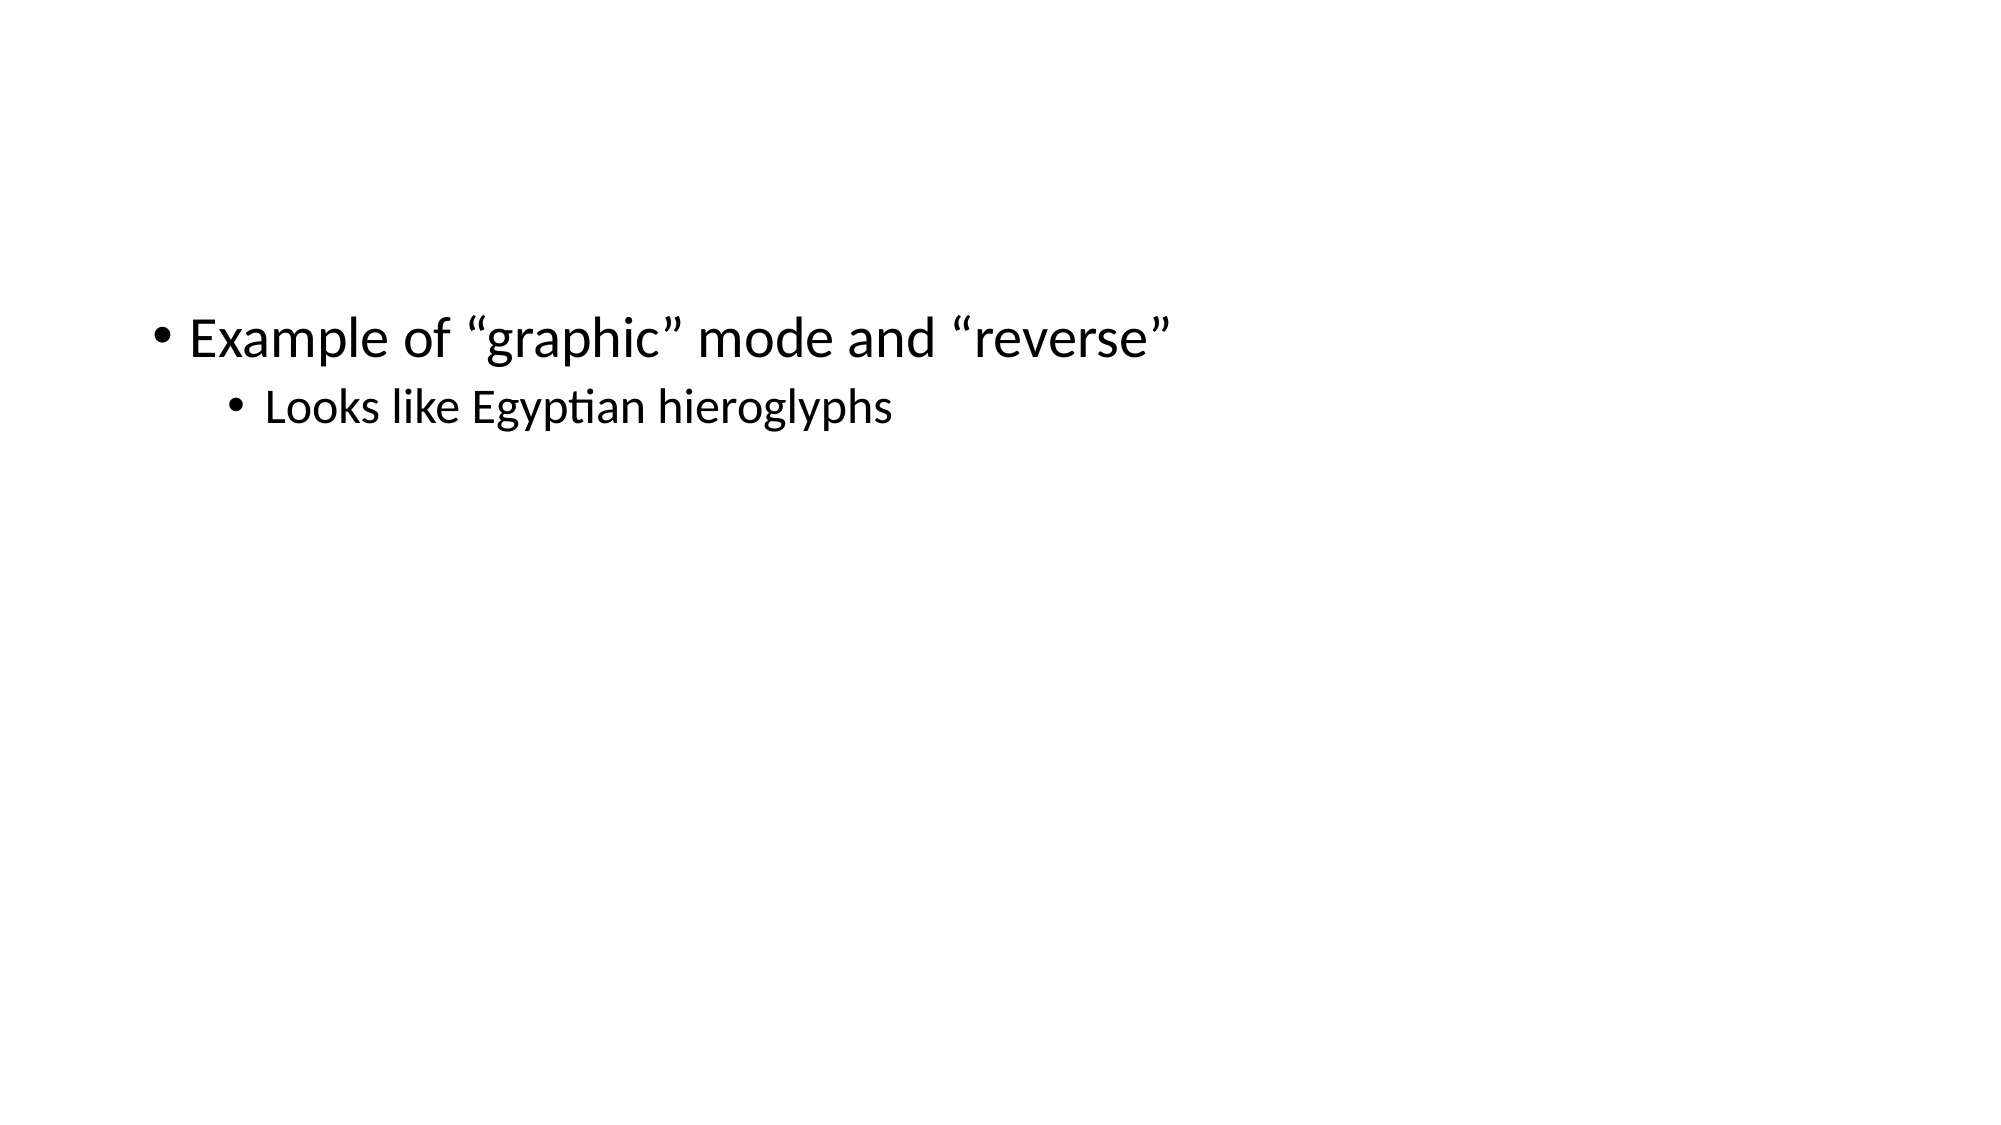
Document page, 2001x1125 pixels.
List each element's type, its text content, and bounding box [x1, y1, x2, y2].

list Example of “graphic” mode and “reverse” Looks like Egyptian hieroglyphs [137, 299, 1863, 1014]
